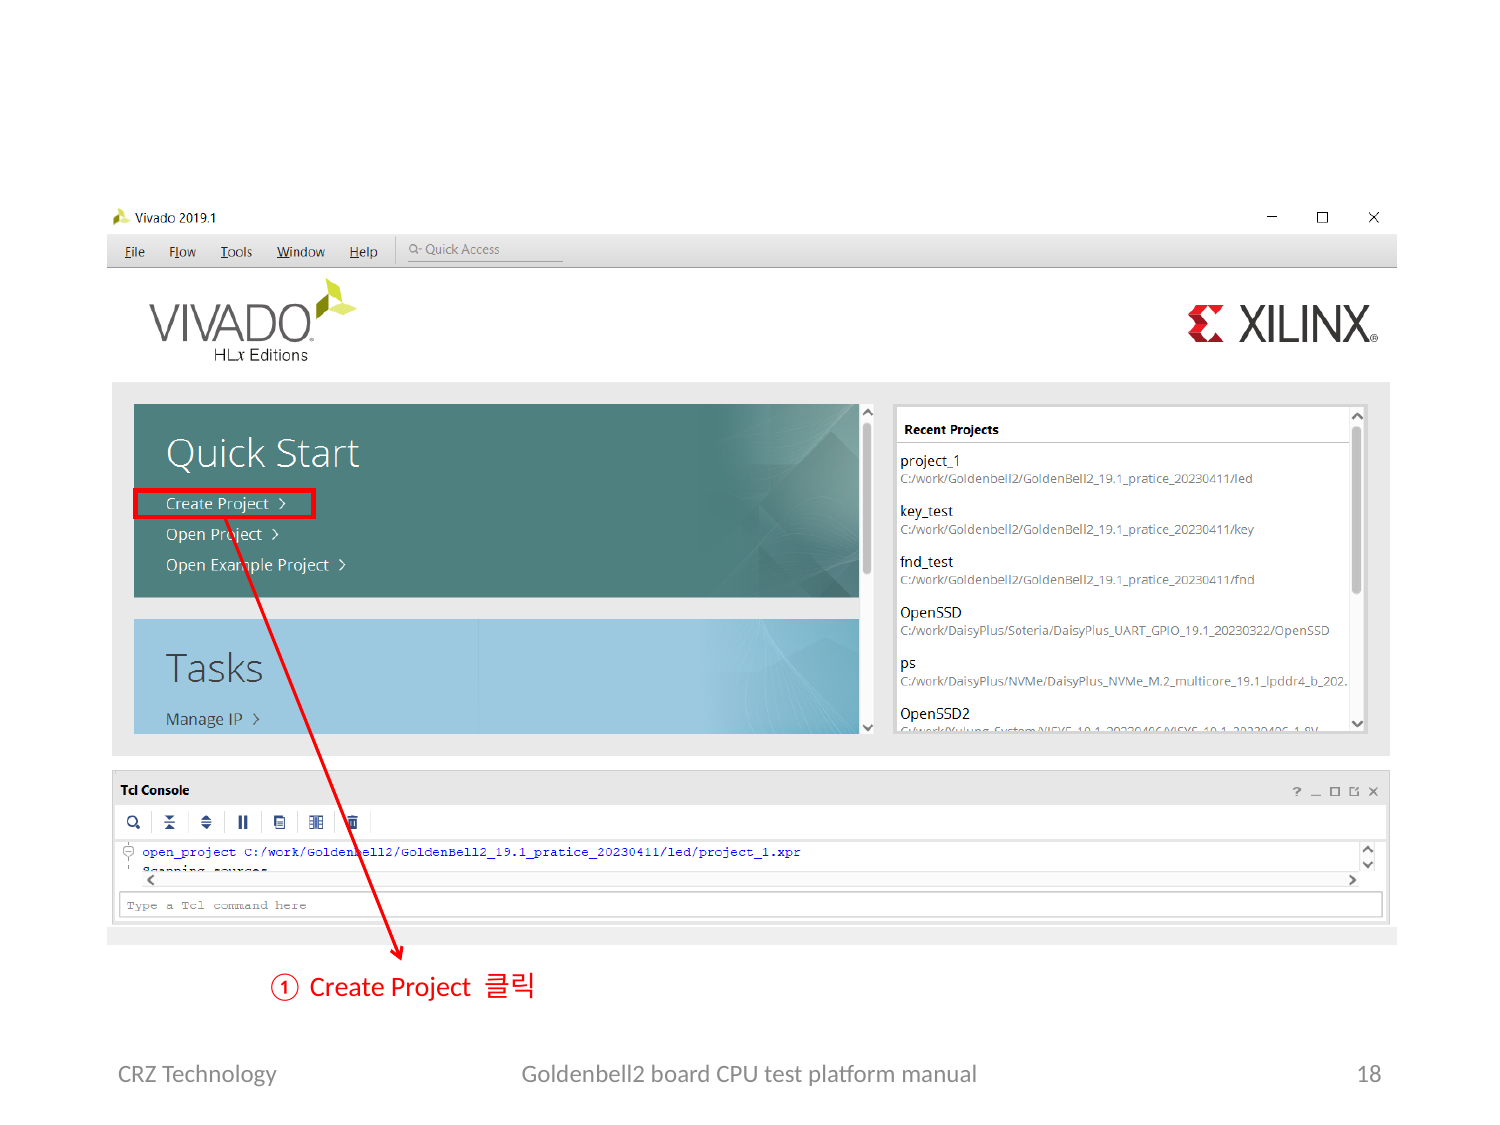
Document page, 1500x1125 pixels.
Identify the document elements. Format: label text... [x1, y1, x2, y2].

footer Goldenbell2 board CPU test platform manual [496, 1042, 1004, 1103]
text_box ① Create Project 클릭 [251, 960, 551, 1010]
picture [107, 202, 1397, 945]
slide_number 18 [1059, 1042, 1397, 1103]
slide_number CRZ Technology [103, 1042, 441, 1103]
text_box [224, 517, 402, 961]
